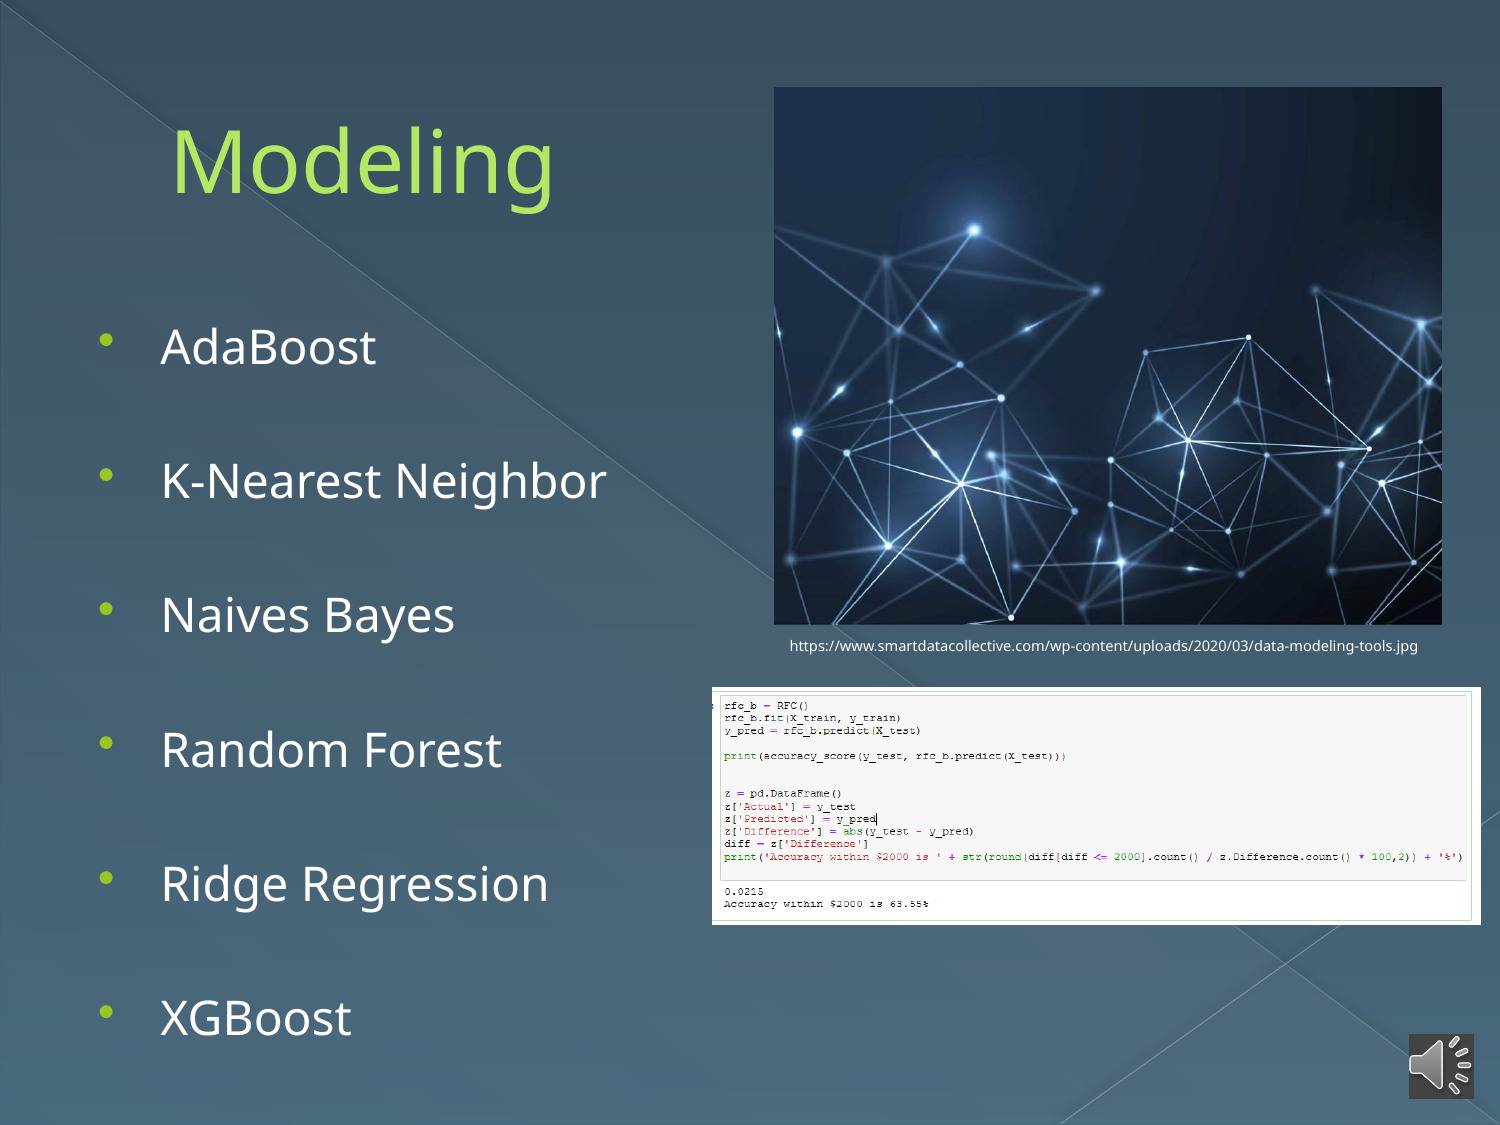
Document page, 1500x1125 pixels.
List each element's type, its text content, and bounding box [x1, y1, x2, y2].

picture [1408, 1033, 1476, 1101]
picture [774, 87, 1442, 626]
text_box https://www.smartdatacollective.com/wp-content/uploads/2020/03/data-modeling-tools.jpg [774, 629, 1500, 662]
list AdaBoost K-Nearest Neighbor Naives Bayes Random Forest Ridge Regression XGBoost [75, 308, 1425, 1059]
title Modeling [75, 43, 1425, 274]
picture [712, 687, 1481, 926]
